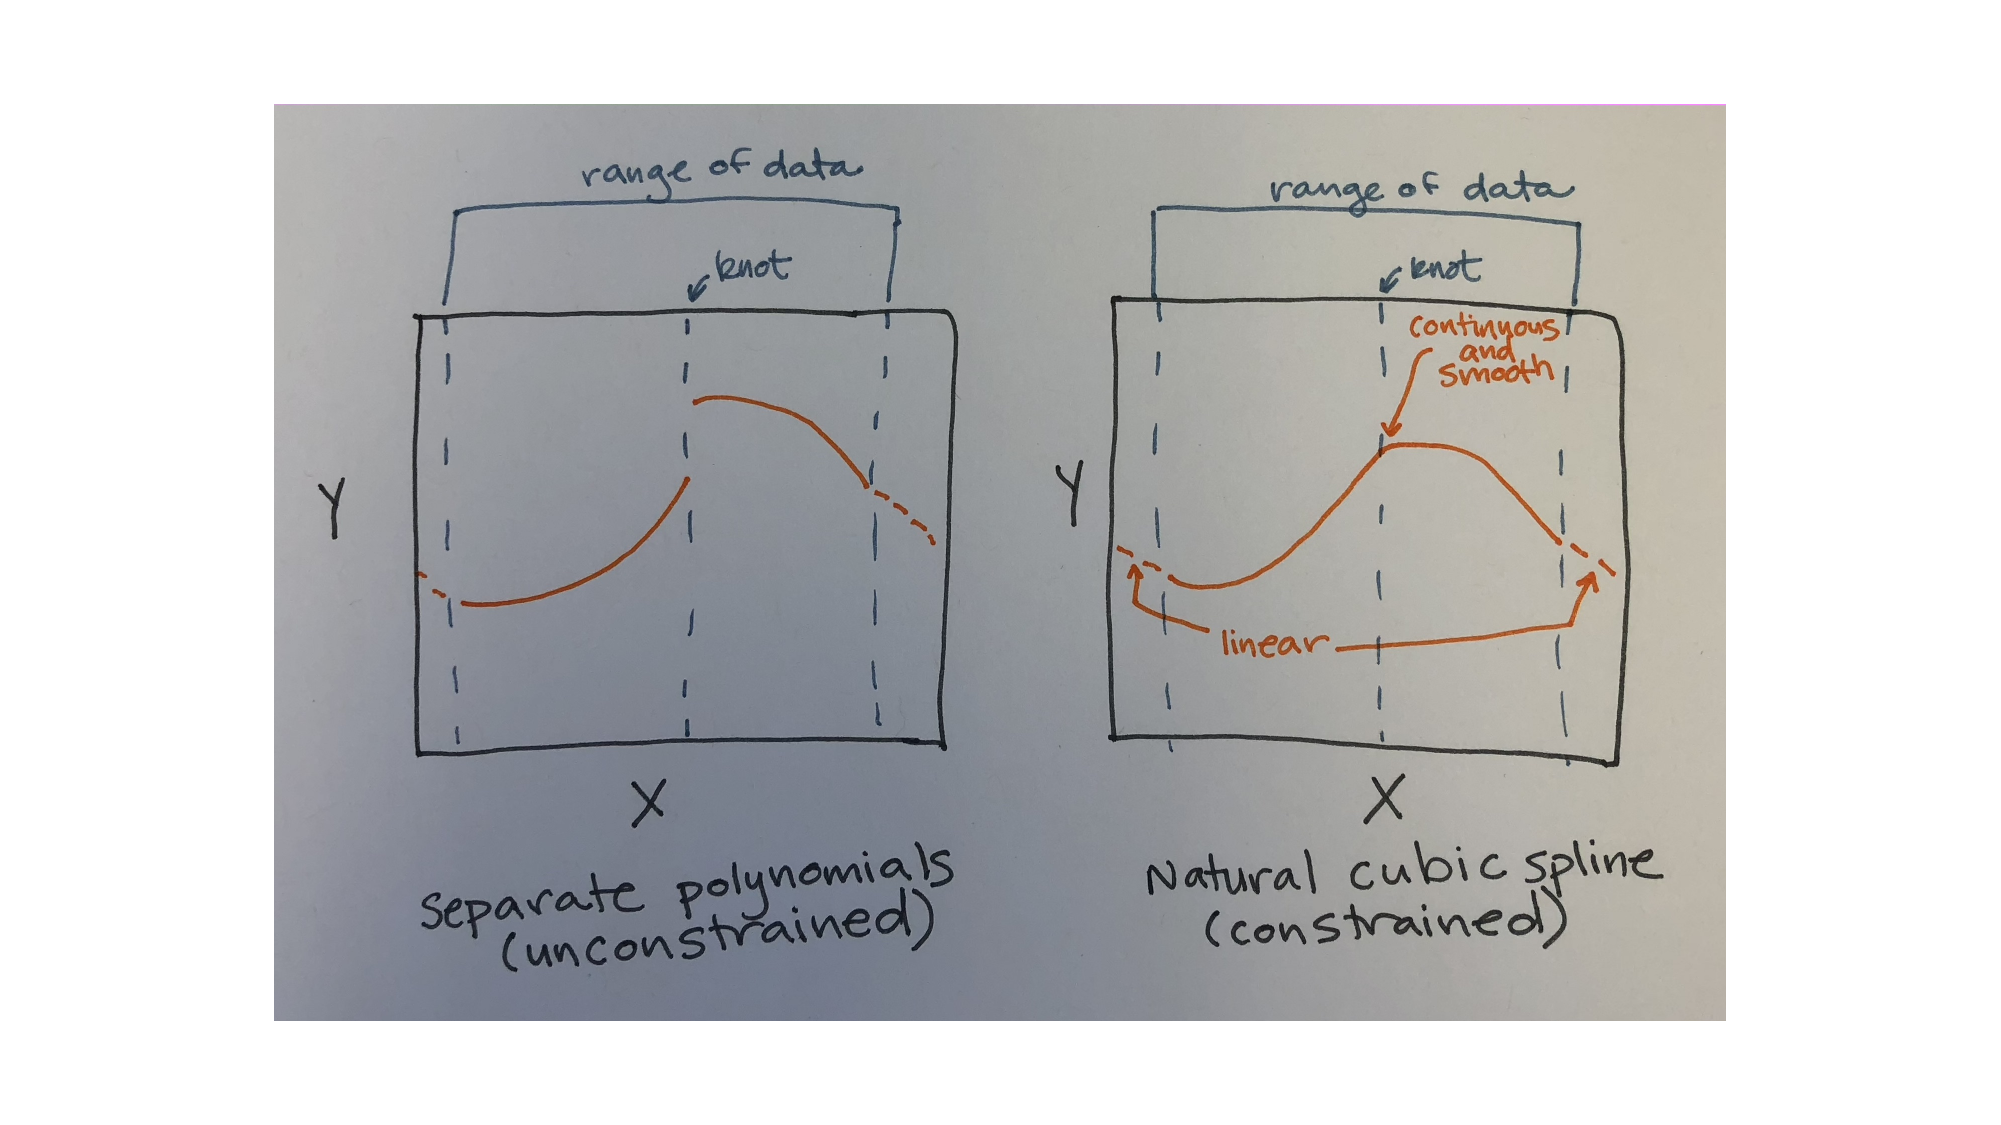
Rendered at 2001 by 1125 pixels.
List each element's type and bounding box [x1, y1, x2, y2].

picture [274, 104, 1726, 1021]
